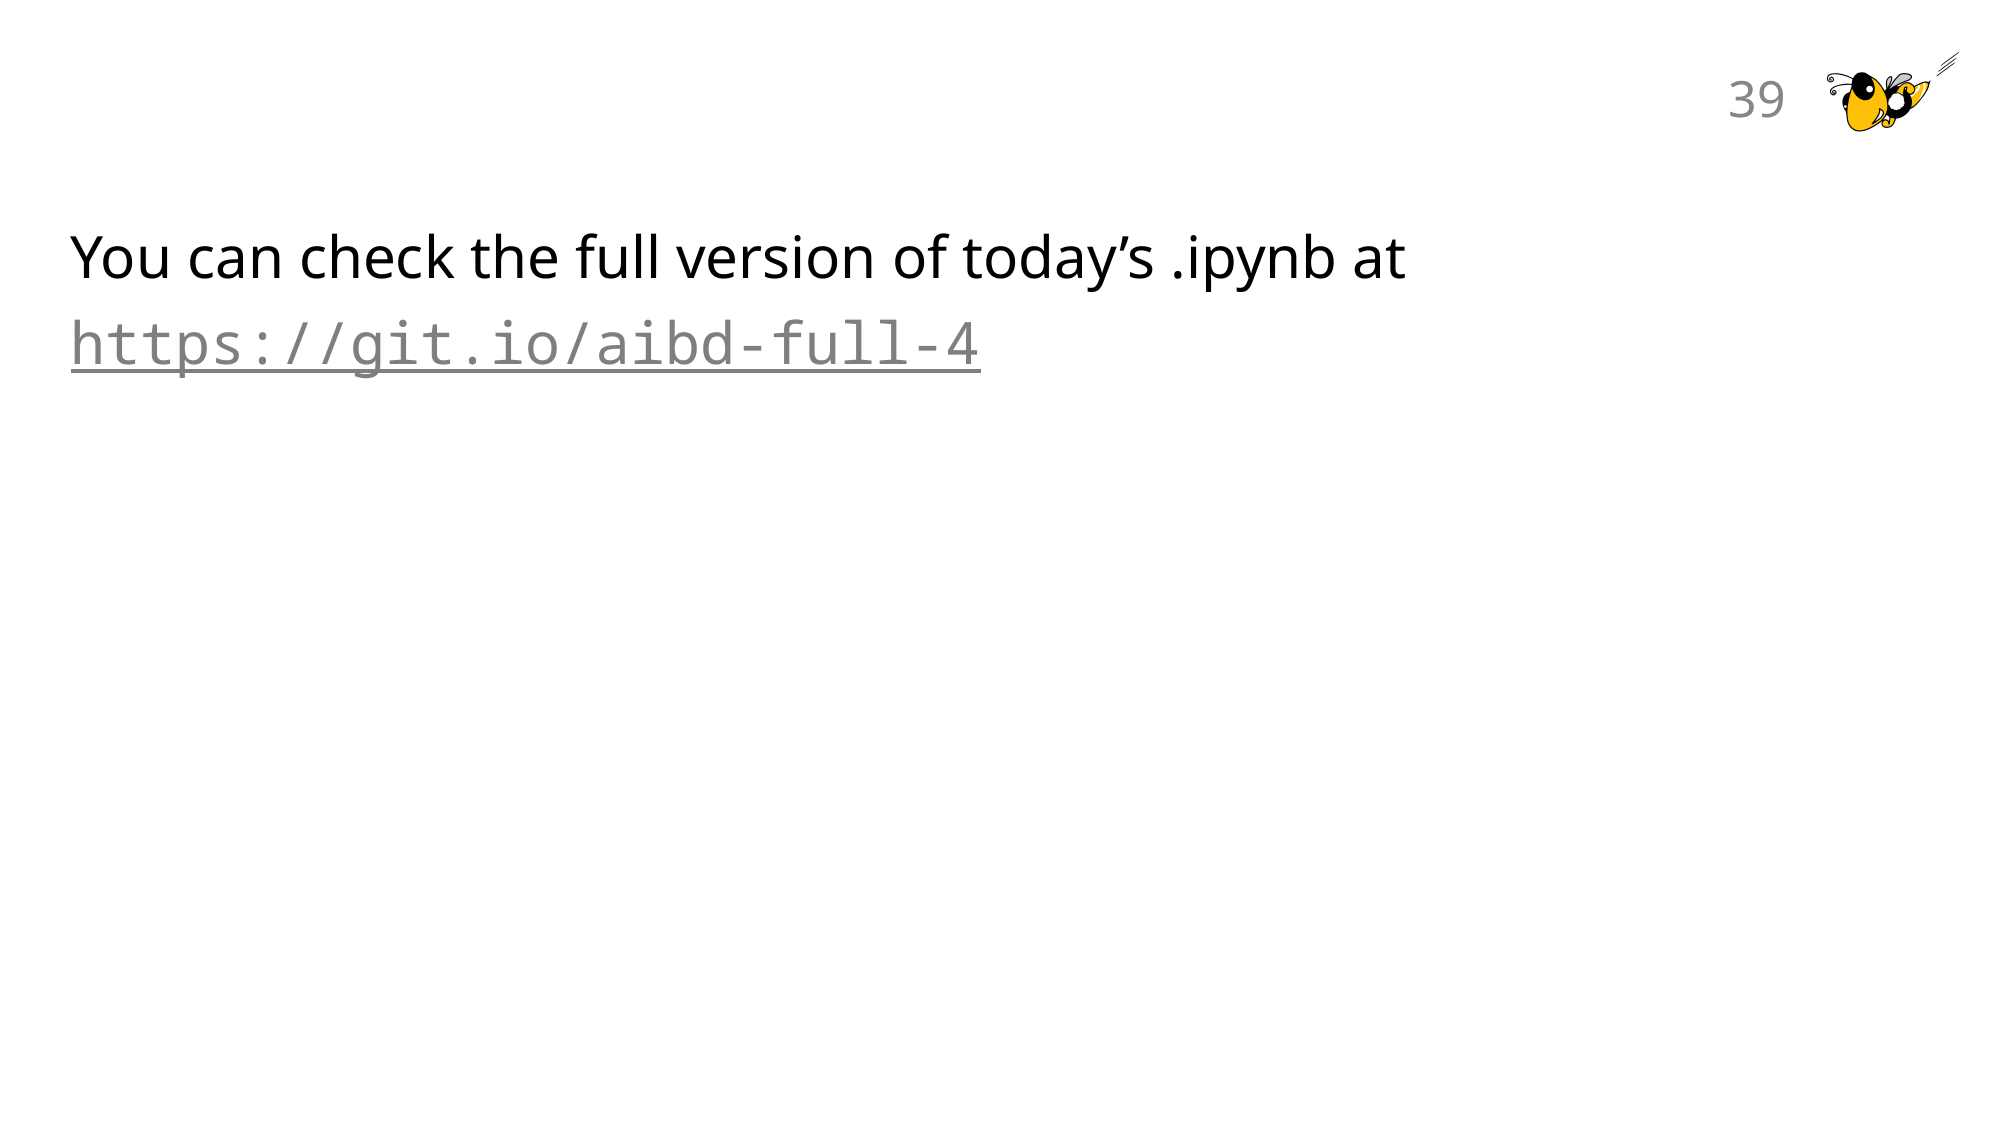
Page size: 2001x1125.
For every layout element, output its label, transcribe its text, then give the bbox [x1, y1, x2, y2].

picture [1827, 52, 1959, 132]
slide_number 39 [1695, 61, 1820, 141]
list You can check the full version of today’s .ipynb at https://git.io/aibd-full-4 [56, 206, 1944, 1047]
